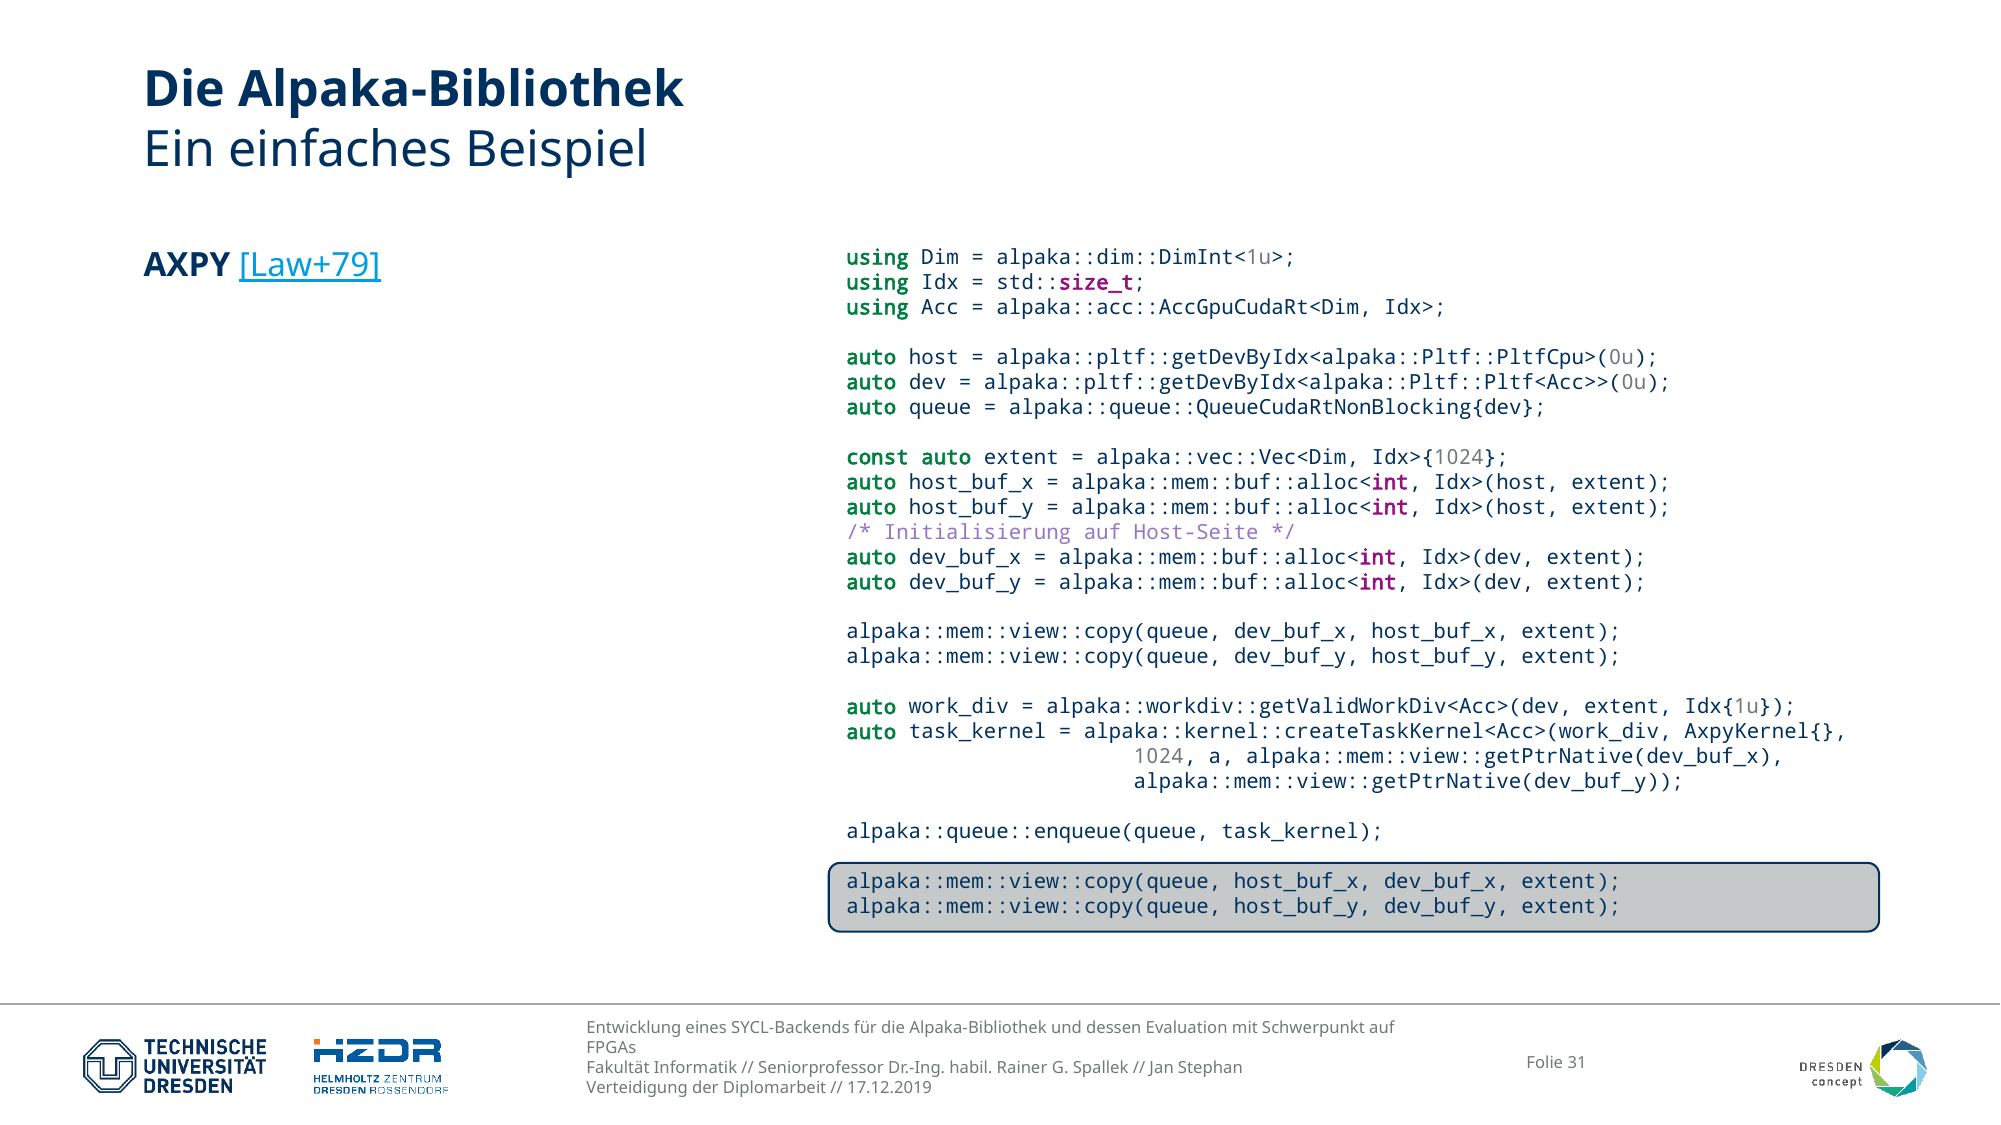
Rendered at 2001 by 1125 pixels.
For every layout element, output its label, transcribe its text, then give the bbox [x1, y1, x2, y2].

picture [1800, 1039, 1927, 1097]
picture [83, 1039, 266, 1093]
picture [302, 1027, 459, 1105]
text_box [827, 861, 846, 933]
title Die Alpaka-Bibliothek Ein einfaches Beispiel [143, 56, 1880, 169]
list using Dim = alpaka::dim::DimInt<1u>; using Idx = std::size_t; using Acc = alpaka::acc::AccGpuCudaRt<Dim, Idx>; auto host = alpaka::pltf::getDevByIdx<alpaka::Pltf::PltfCpu>(0u); auto dev = alpaka::pltf::getDevByIdx<alpaka::Pltf::Pltf<Acc>>(0u); auto queue = alpaka::queue::QueueCudaRtNonBlocking{dev}; const auto extent = alpaka::vec::Vec<Dim, Idx>{1024}; auto host_buf_x = alpaka::mem::buf::alloc<int, Idx>(host, extent); auto host_buf_y = alpaka::mem::buf::alloc<int, Idx>(host, extent); /* Initialisierung auf Host-Seite */ auto dev_buf_x = alpaka::mem::buf::alloc<int, Idx>(dev, extent); auto dev_buf_y = alpaka::mem::buf::alloc<int, Idx>(dev, extent); alpaka::mem::view::copy(queue, dev_buf_x, host_buf_x, extent); alpaka::mem::view::copy(queue, dev_buf_y, host_buf_y, extent); auto work_div = alpaka::workdiv::getValidWorkDiv<Acc>(dev, extent, Idx{1u}); auto task_kernel = alpaka::kernel::createTaskKernel<Acc>(work_div, AxpyKernel{}, 1024, a, alpaka::mem::view::getPtrNative(dev_buf_x), alpaka::mem::view::getPtrNative(dev_buf_y)); alpaka::queue::enqueue(queue, task_kernel); alpaka::mem::view::copy(queue, host_buf_x, dev_buf_x, extent); alpaka::mem::view::copy(queue, host_buf_y, dev_buf_y, extent); [846, 243, 1880, 957]
